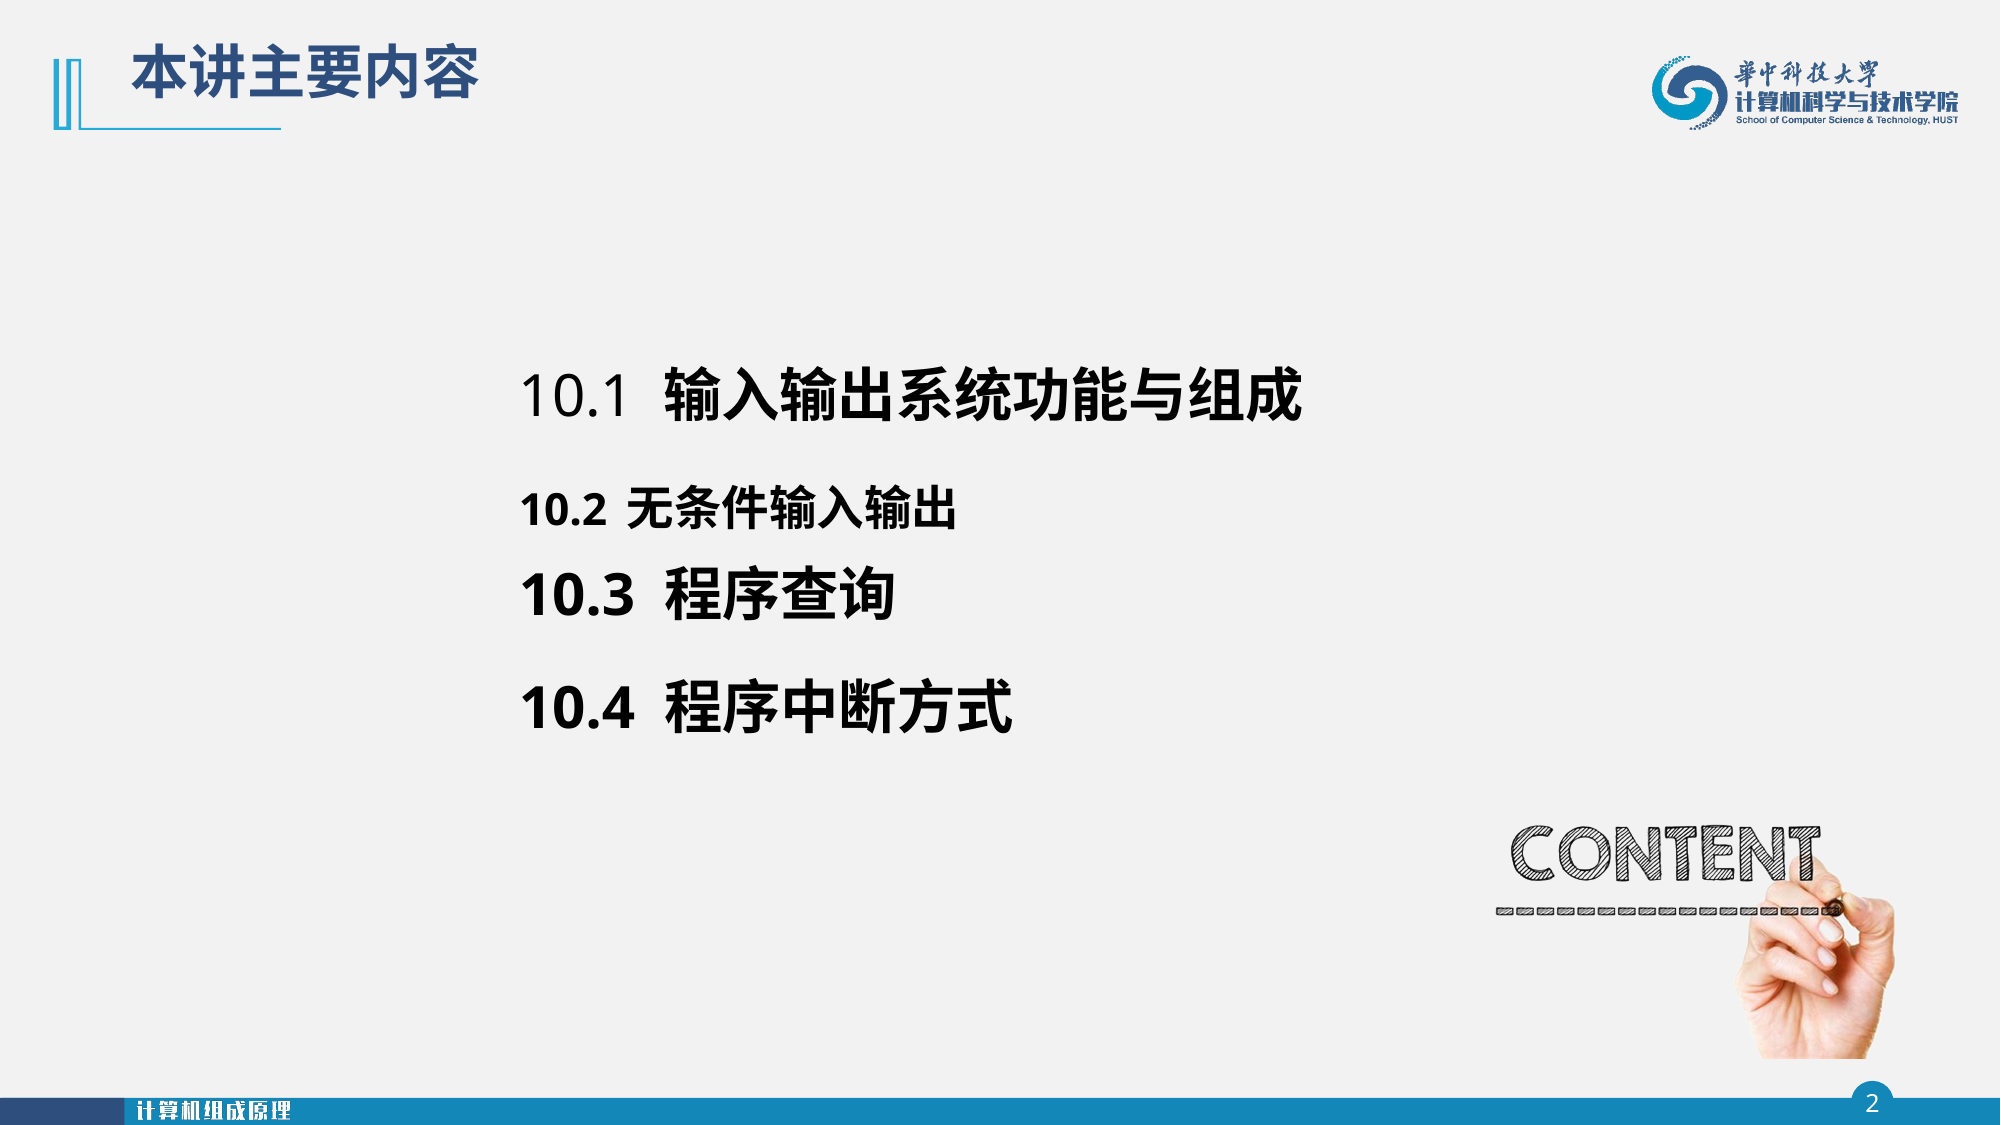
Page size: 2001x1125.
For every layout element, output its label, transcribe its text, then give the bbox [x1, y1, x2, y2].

text_box 10.2 无条件输入输出 [503, 441, 1424, 543]
title 本讲主要内容 [115, 24, 1841, 126]
text_box 10.1 输入输出系统功能与组成 [503, 350, 1369, 436]
picture [1652, 56, 1958, 130]
text_box 10.4 程序中断方式 [503, 658, 1424, 761]
picture [1461, 747, 1926, 1059]
text_box 10.3 程序查询 [503, 546, 1424, 648]
